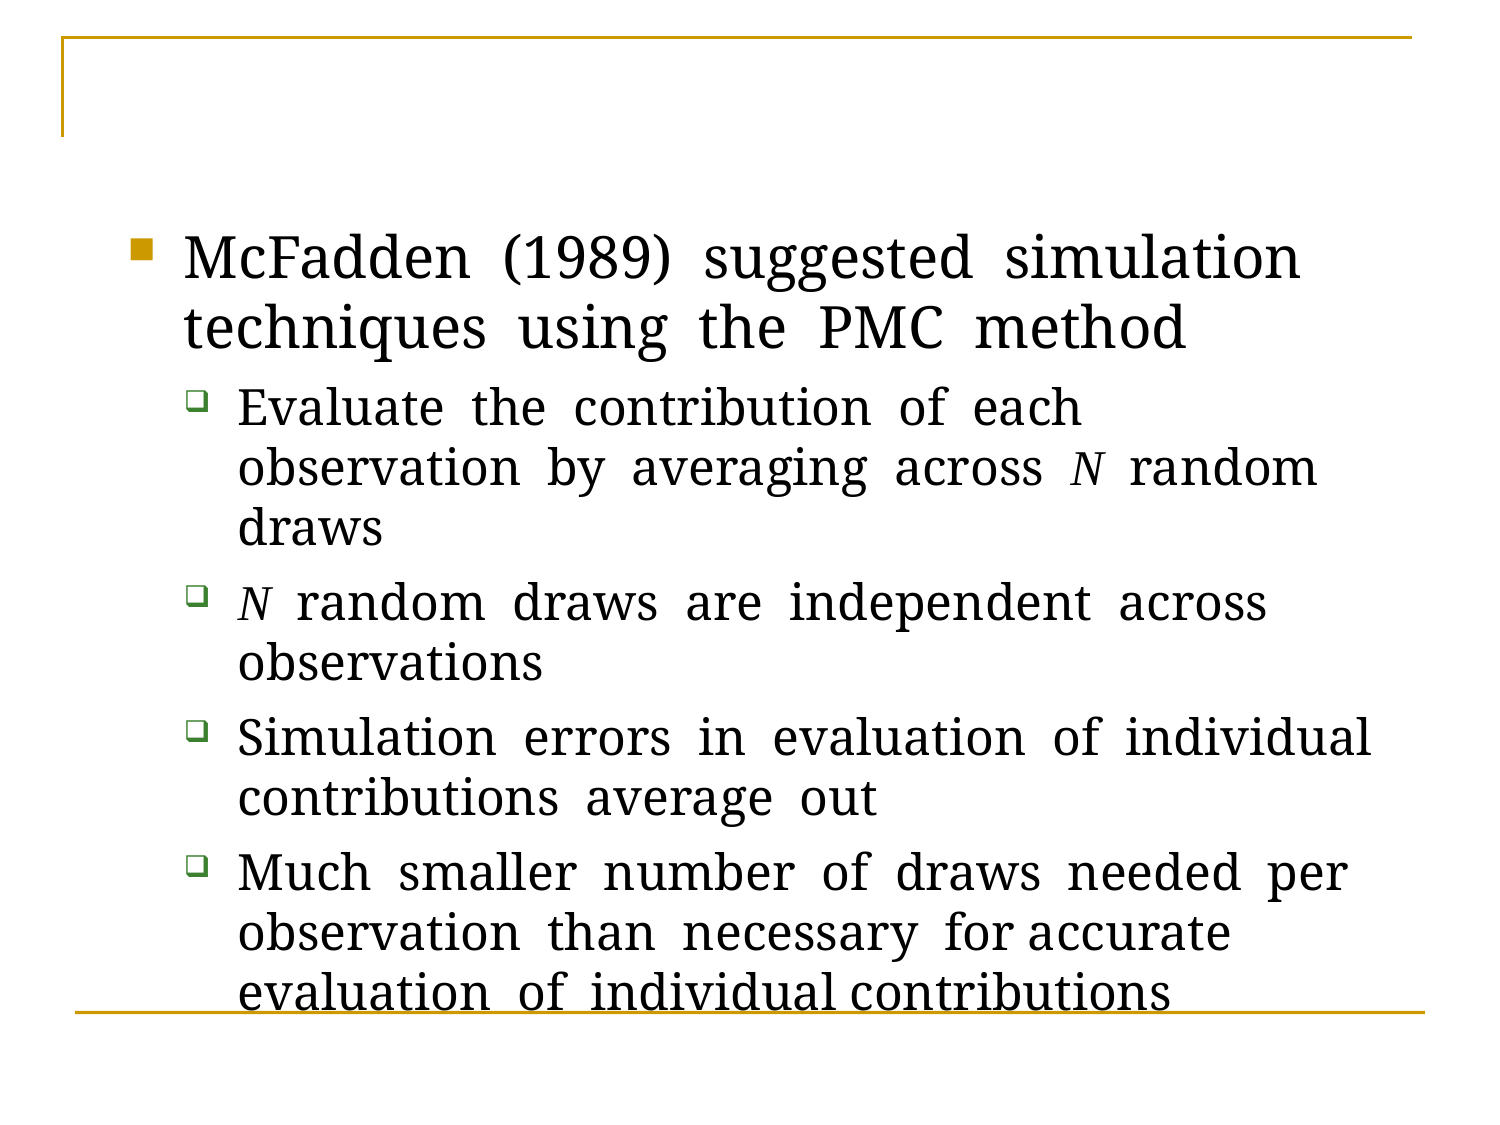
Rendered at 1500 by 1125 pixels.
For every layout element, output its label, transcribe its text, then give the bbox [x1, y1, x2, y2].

list McFadden (1989) suggested simulation techniques using the PMC method Evaluate the contribution of each observation by averaging across N random draws N random draws are independent across observations Simulation errors in evaluation of individual contributions average out Much smaller number of draws needed per observation than necessary for accurate evaluation of individual contributions [112, 212, 1388, 1013]
